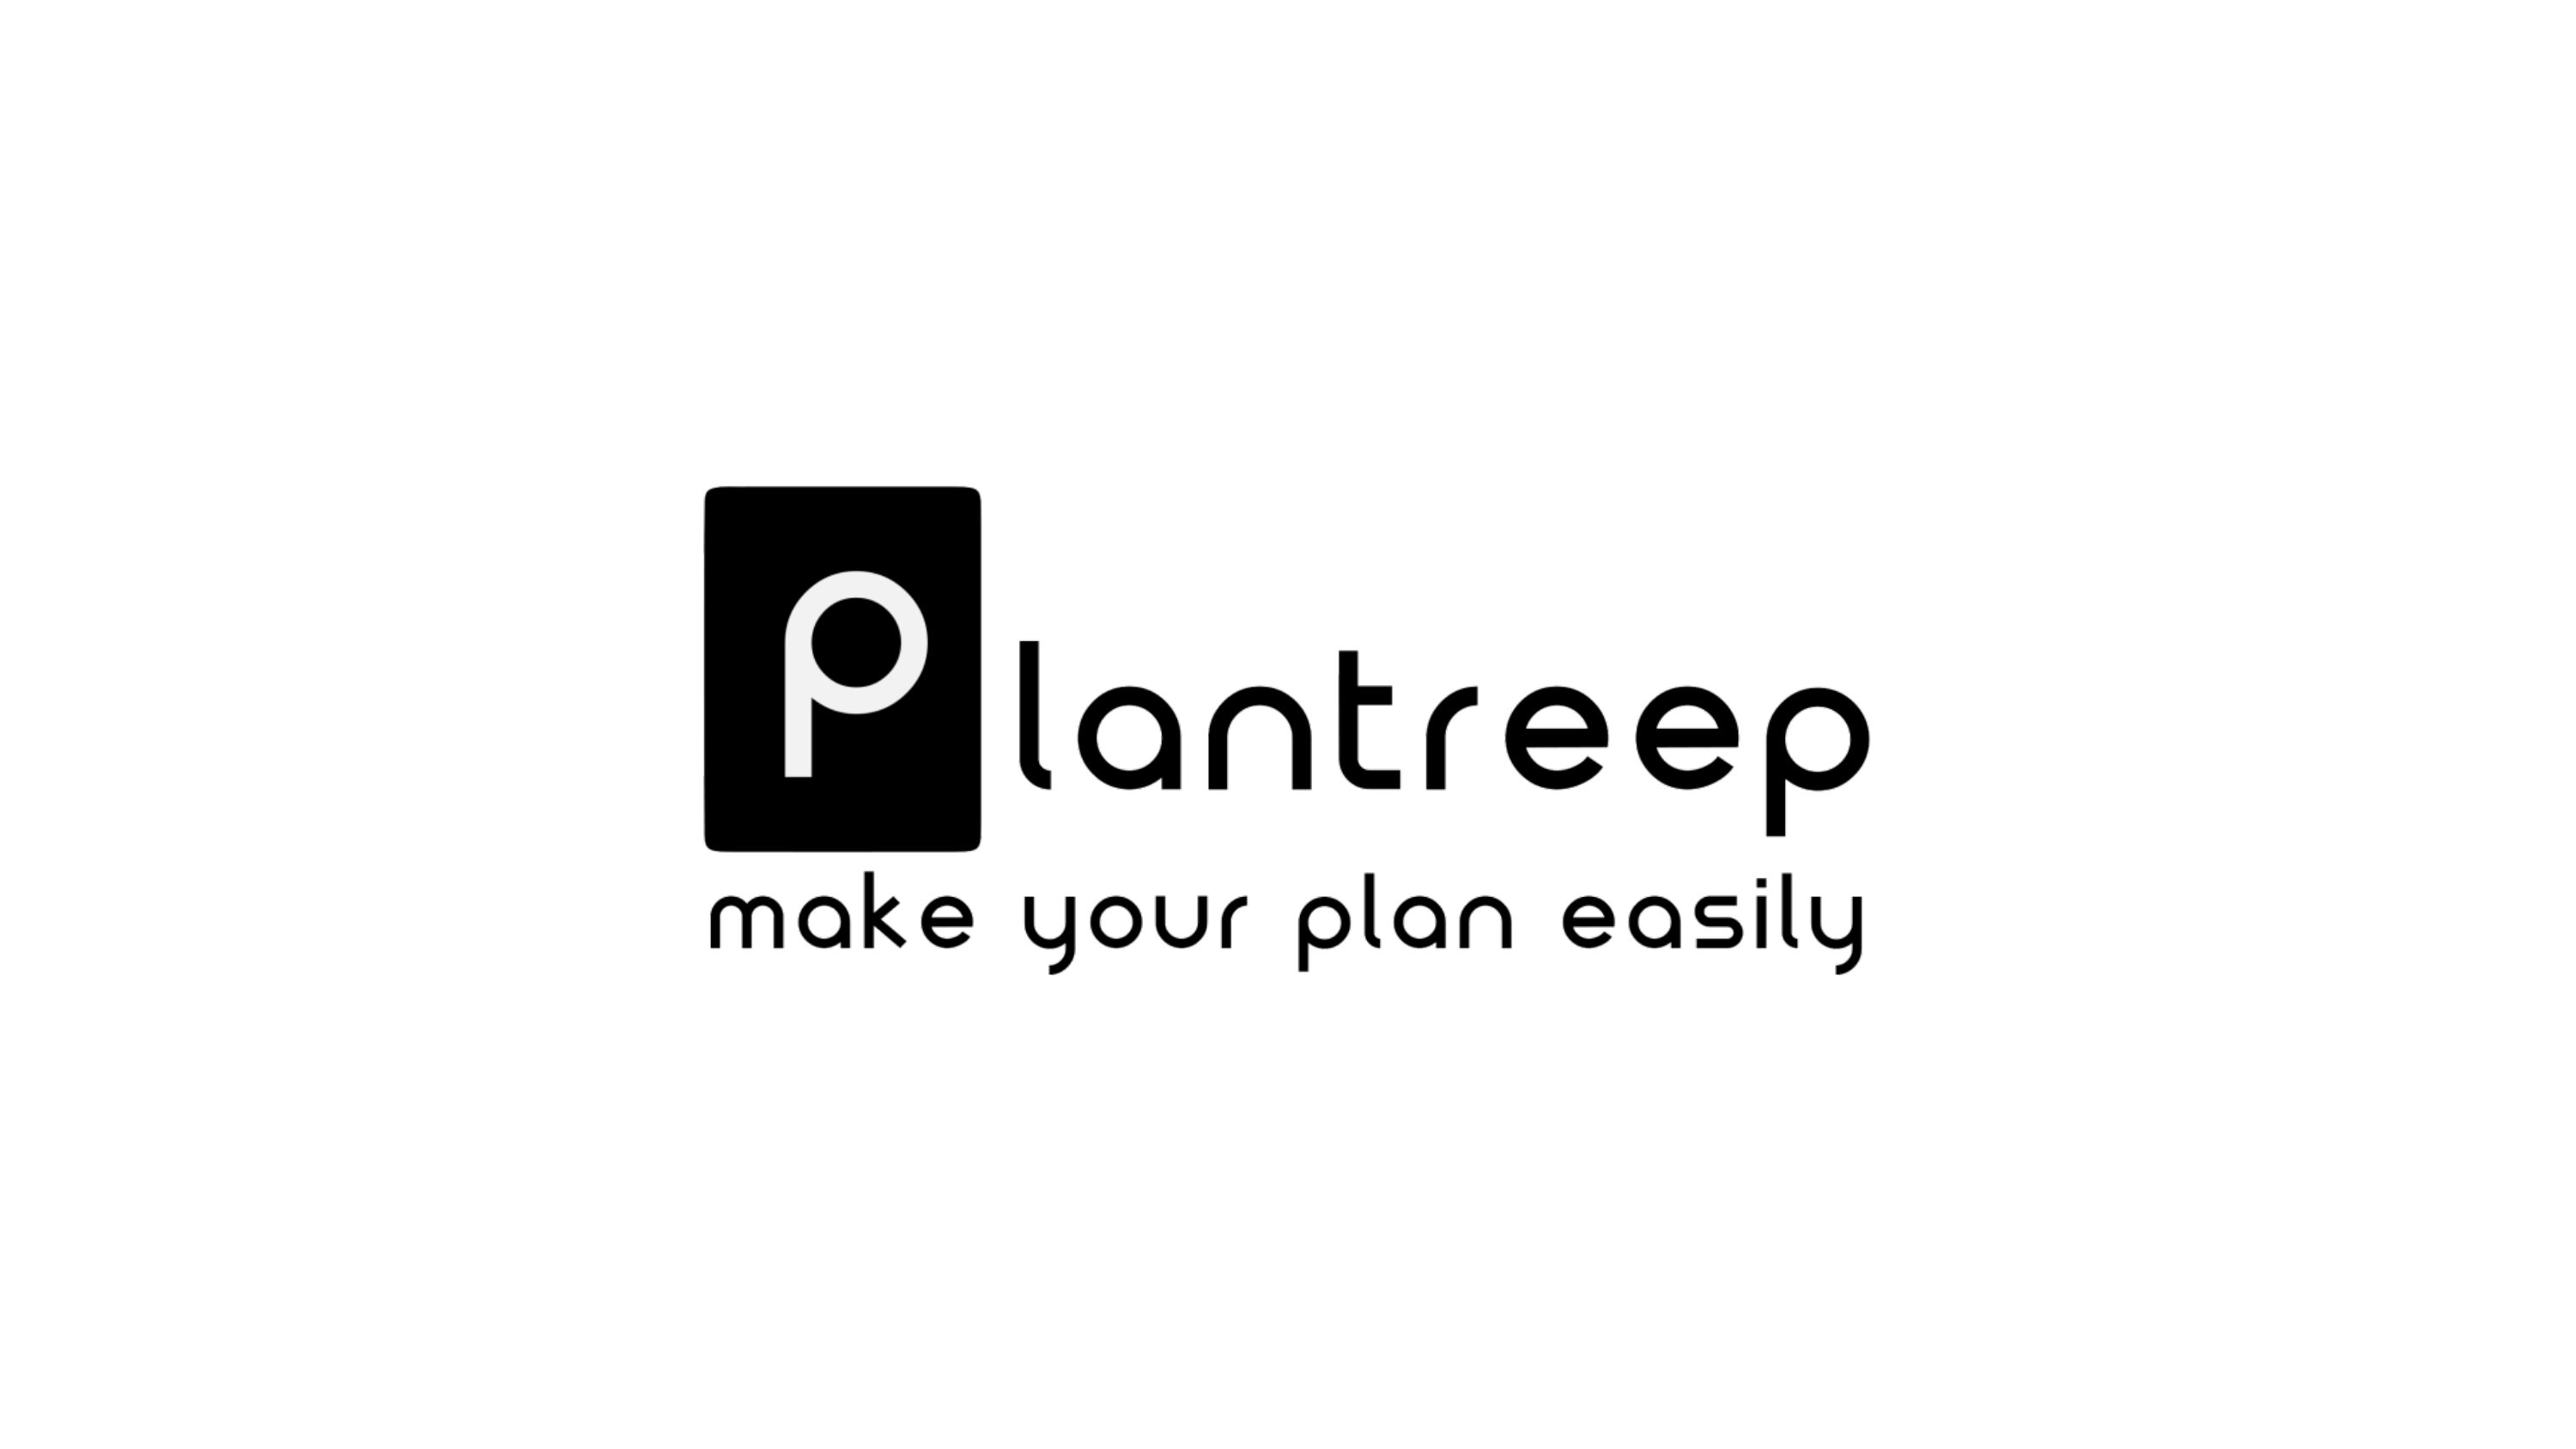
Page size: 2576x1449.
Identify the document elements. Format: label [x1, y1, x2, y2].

picture [633, 453, 1941, 997]
